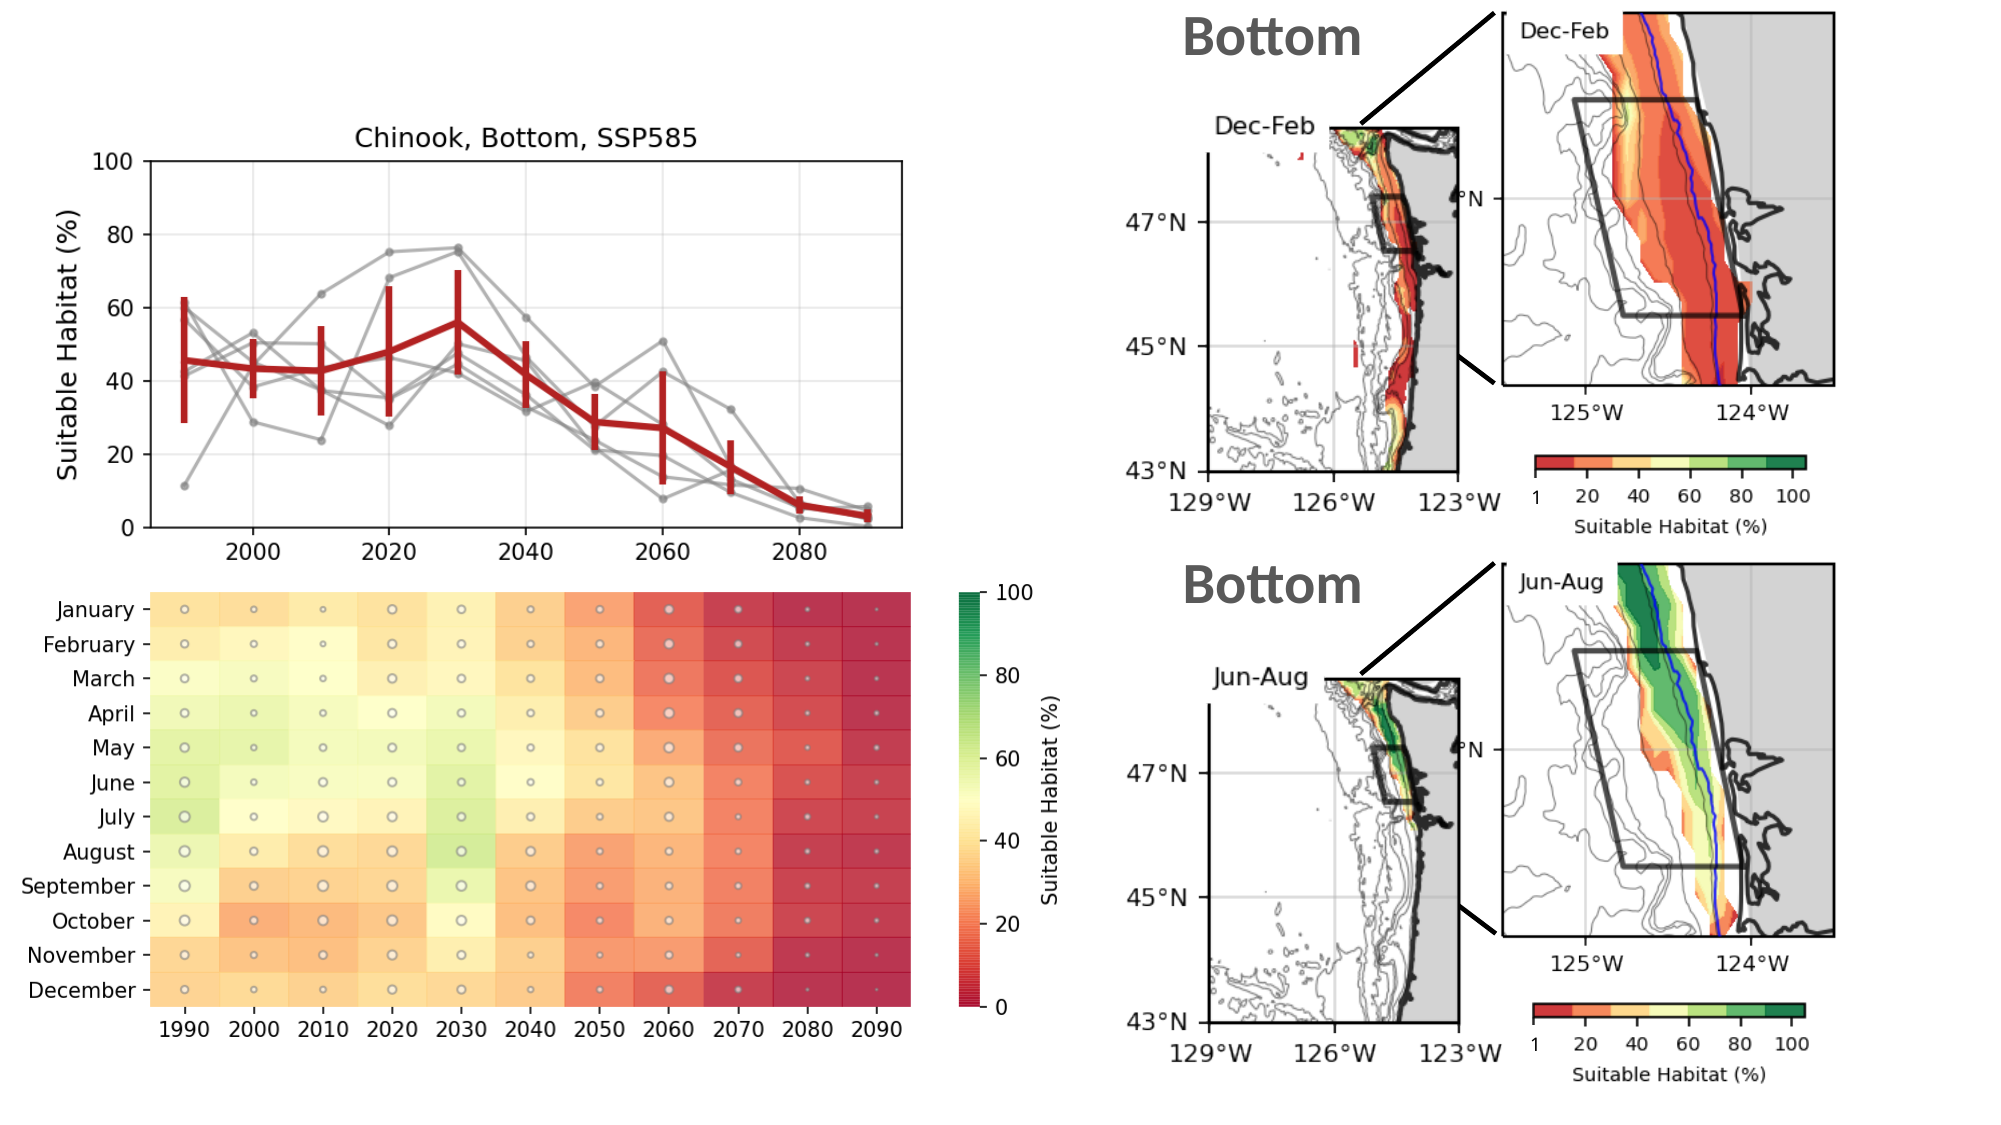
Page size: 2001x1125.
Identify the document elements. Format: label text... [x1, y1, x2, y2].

text_box Bottom [1167, 537, 1378, 623]
picture [0, 0, 1913, 1093]
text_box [1360, 12, 1495, 74]
text_box Bottom [1167, 0, 1378, 74]
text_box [1360, 562, 1495, 625]
